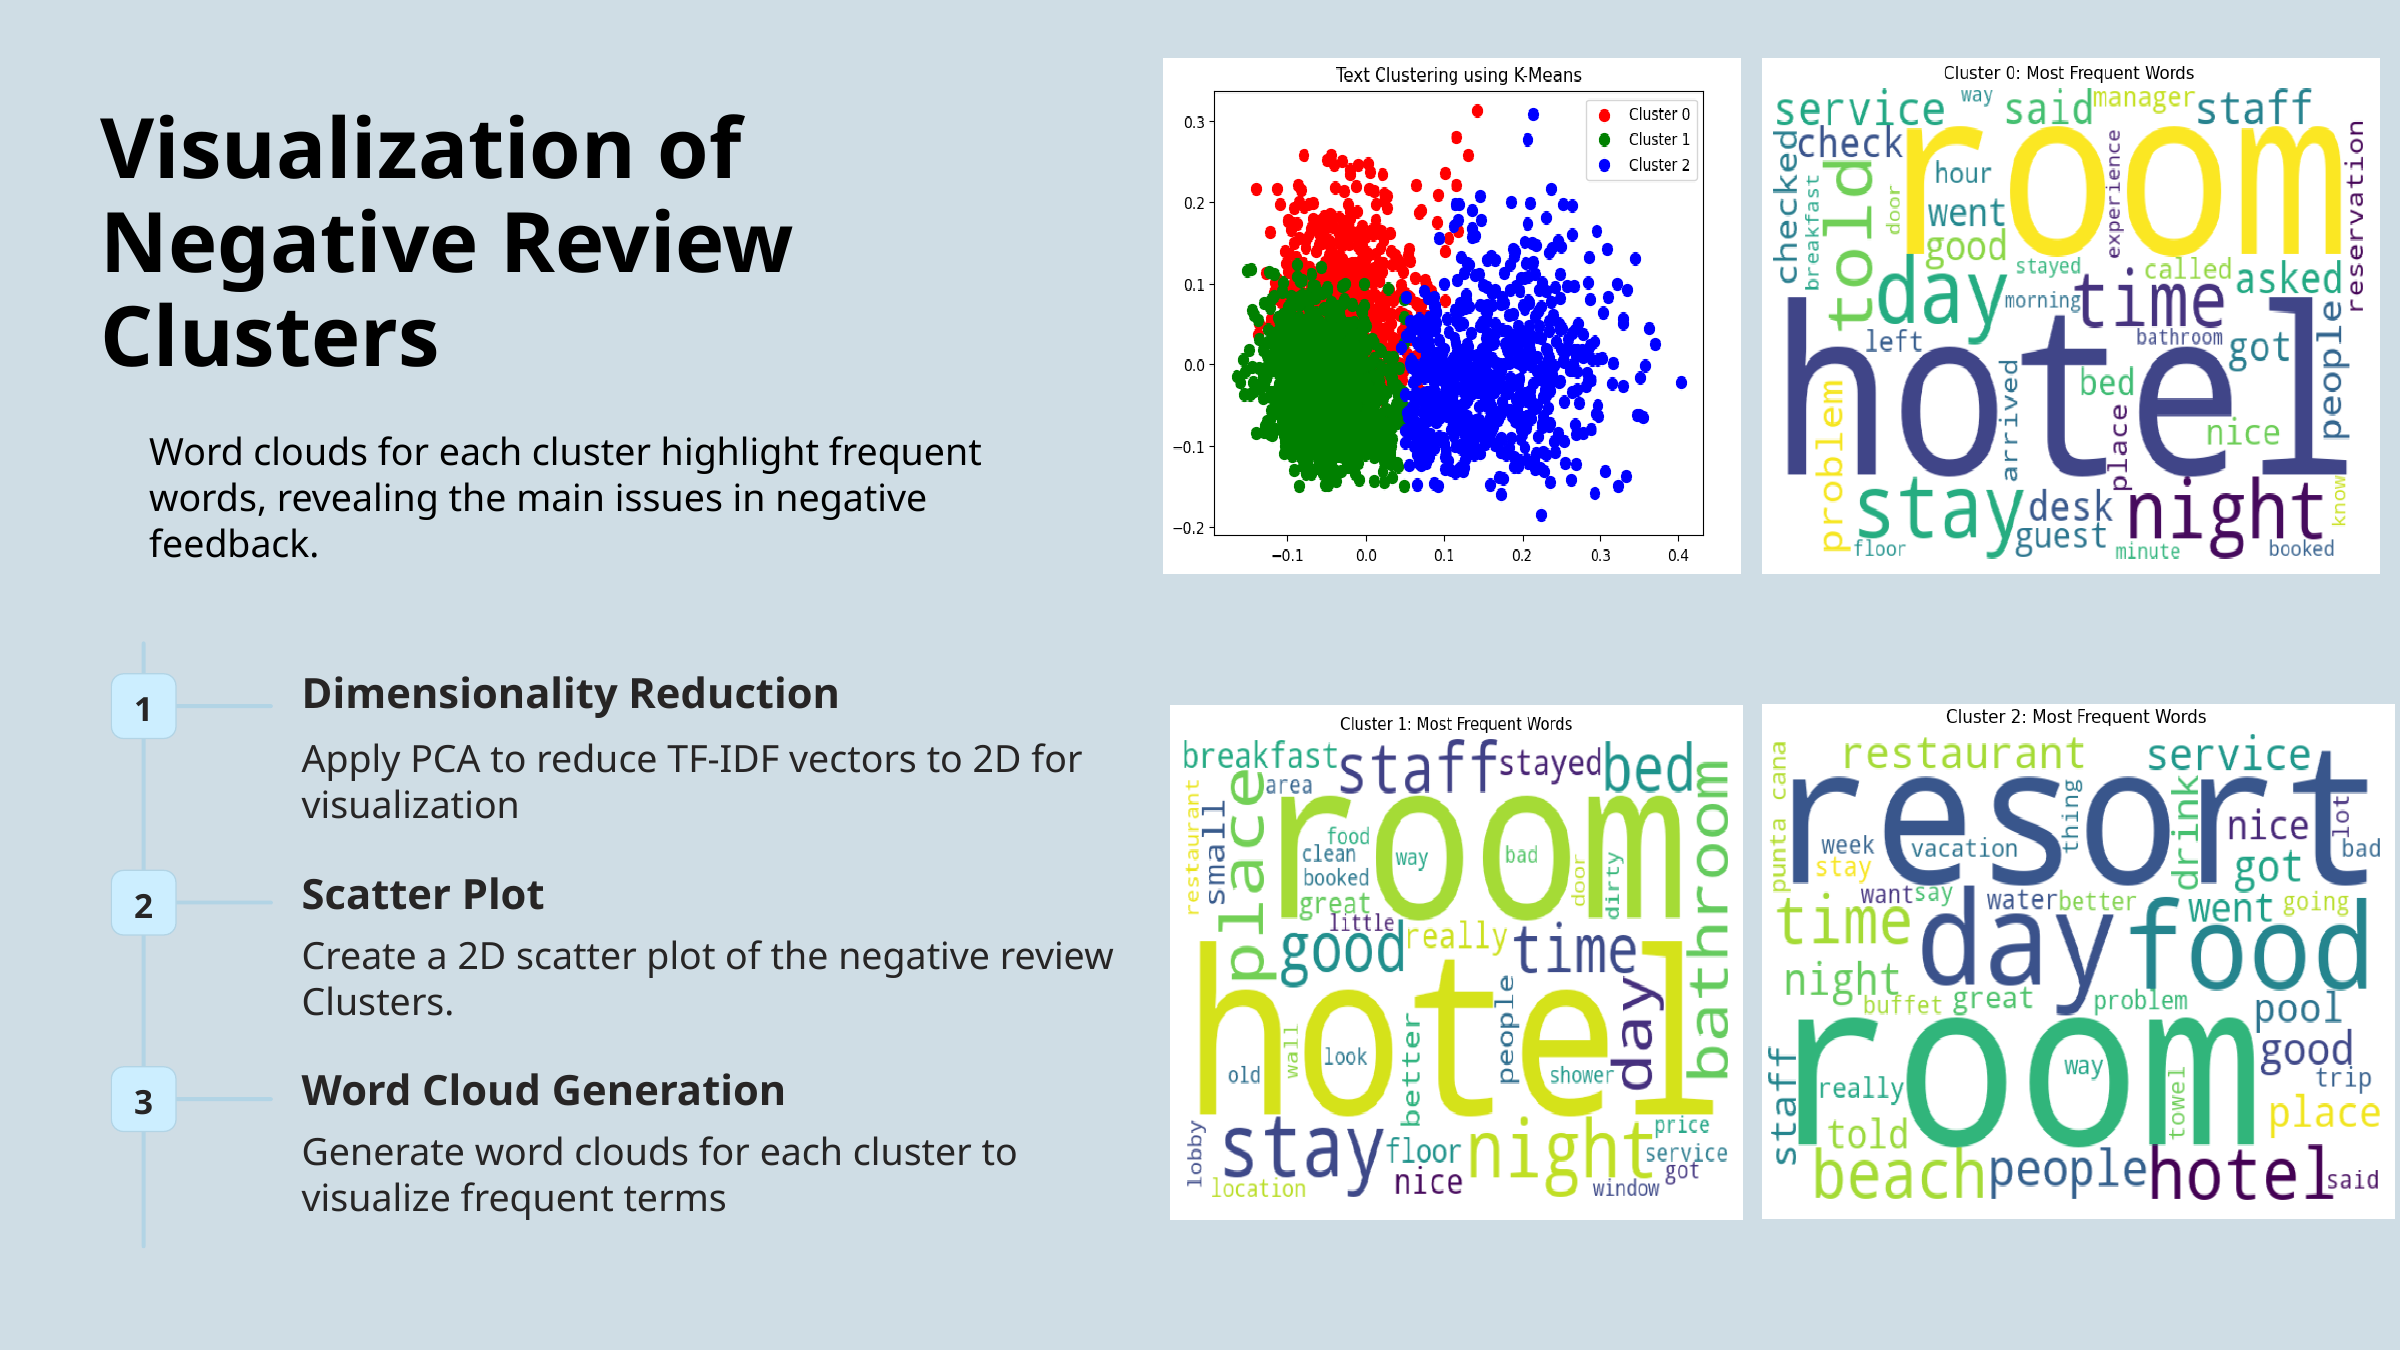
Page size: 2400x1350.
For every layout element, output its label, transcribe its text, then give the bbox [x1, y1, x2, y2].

text_box [111, 870, 177, 936]
text_box [111, 673, 177, 739]
picture [1762, 704, 2395, 1219]
text_box Scatter Plot [301, 870, 679, 918]
text_box Generate word clouds for each cluster to visualize frequent terms [301, 1127, 1100, 1220]
text_box 1 [133, 683, 154, 729]
text_box 3 [130, 1076, 157, 1122]
text_box [177, 1097, 273, 1102]
text_box [177, 704, 273, 709]
text_box [141, 641, 146, 673]
text_box 2 [130, 880, 157, 926]
text_box [177, 900, 273, 905]
text_box Create a 2D scatter plot of the negative review Clusters. [301, 931, 1100, 1020]
text_box [141, 935, 146, 1066]
text_box [141, 739, 146, 870]
text_box [141, 1132, 146, 1249]
picture [1163, 58, 1741, 574]
text_box Word clouds for each cluster highlight frequent words, revealing the main issues in negative feedback. [149, 427, 1100, 592]
text_box Word Cloud Generation [301, 1067, 710, 1115]
picture [1762, 58, 2380, 574]
text_box Visualization of Negative Review Clusters [100, 101, 1100, 291]
picture [1169, 705, 1743, 1220]
text_box Dimensionality Reduction [301, 670, 758, 718]
text_box Apply PCA to reduce TF-IDF vectors to 2D for visualization [301, 734, 1074, 823]
text_box [111, 1066, 177, 1132]
